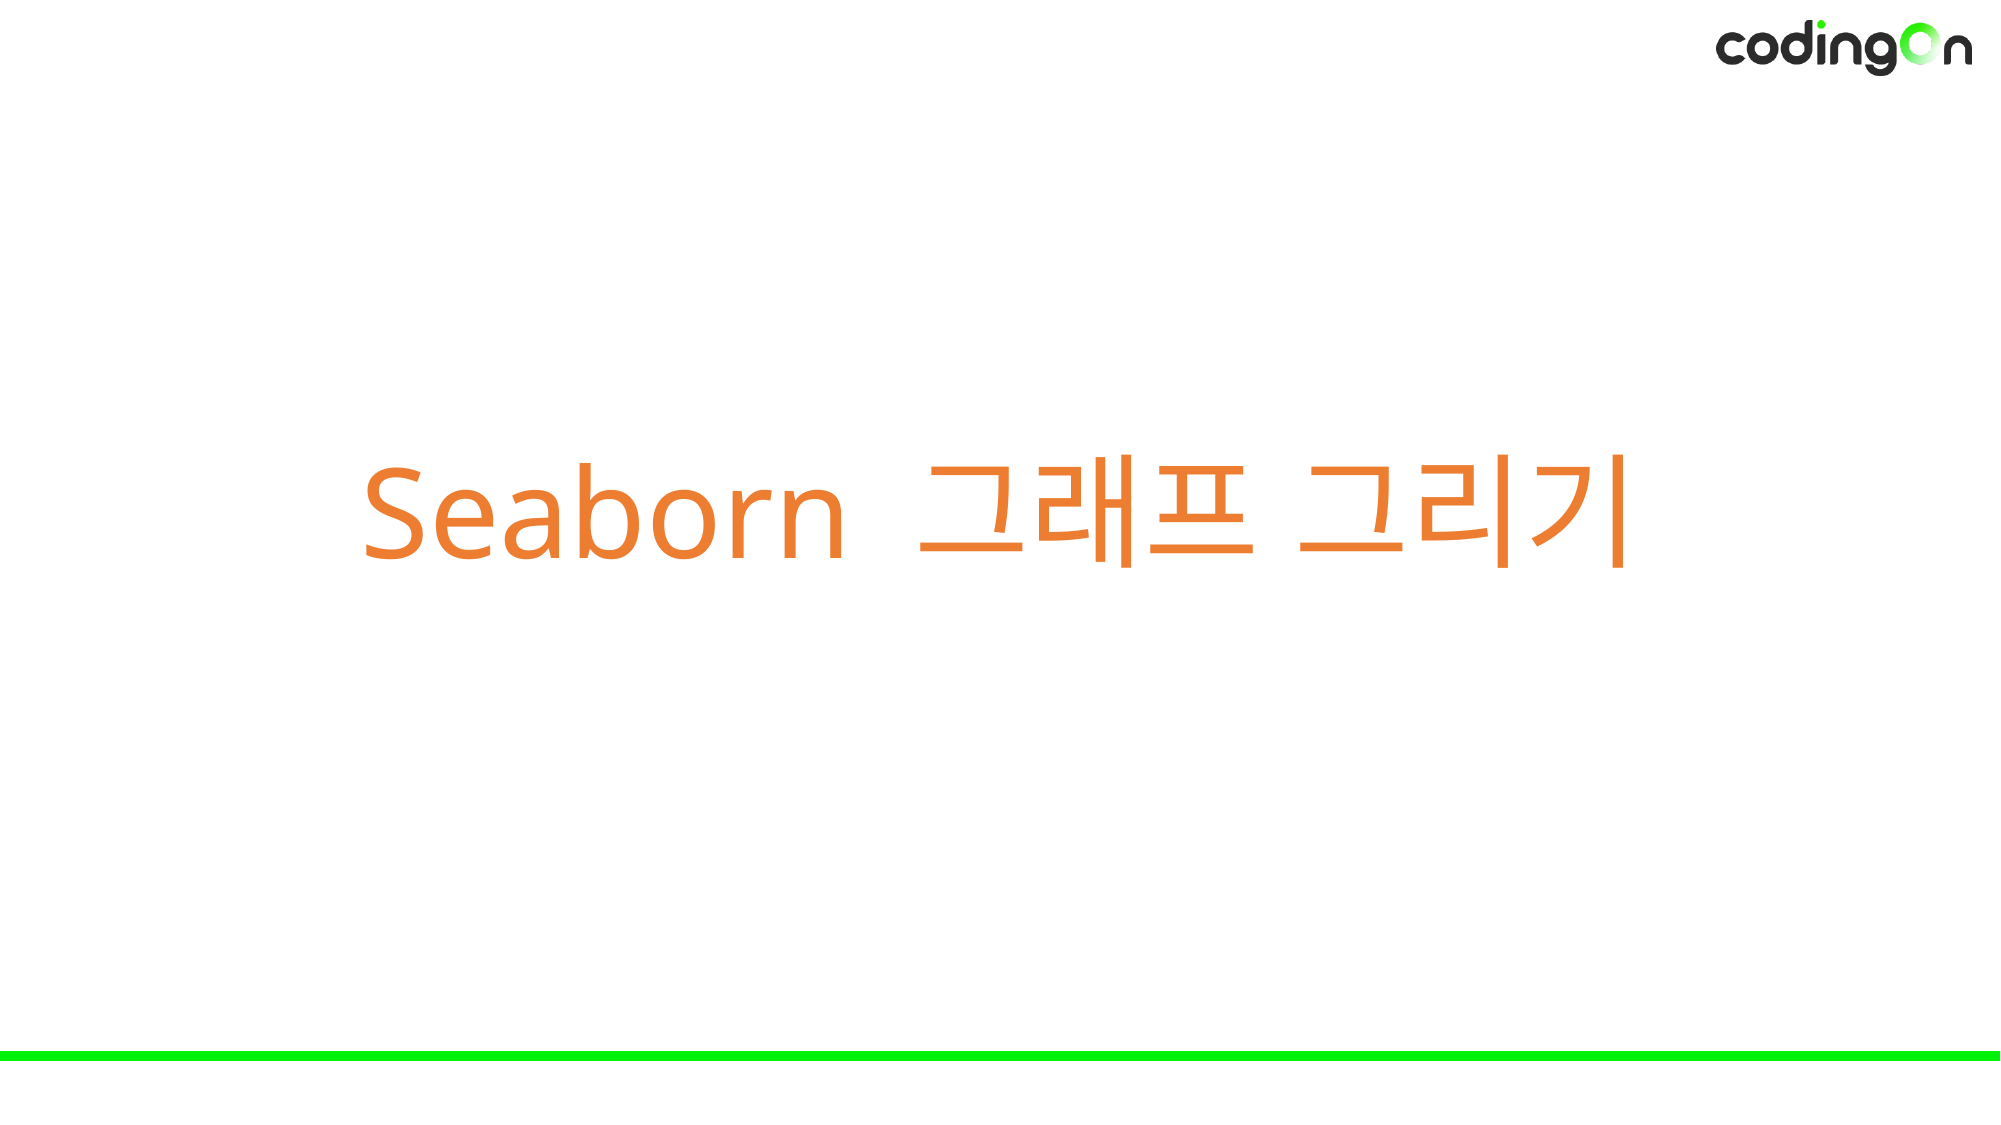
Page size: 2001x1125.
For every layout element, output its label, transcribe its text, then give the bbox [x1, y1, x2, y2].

text_box Seaborn 그래프 그리기 [345, 426, 1655, 592]
picture [1716, 20, 1972, 76]
